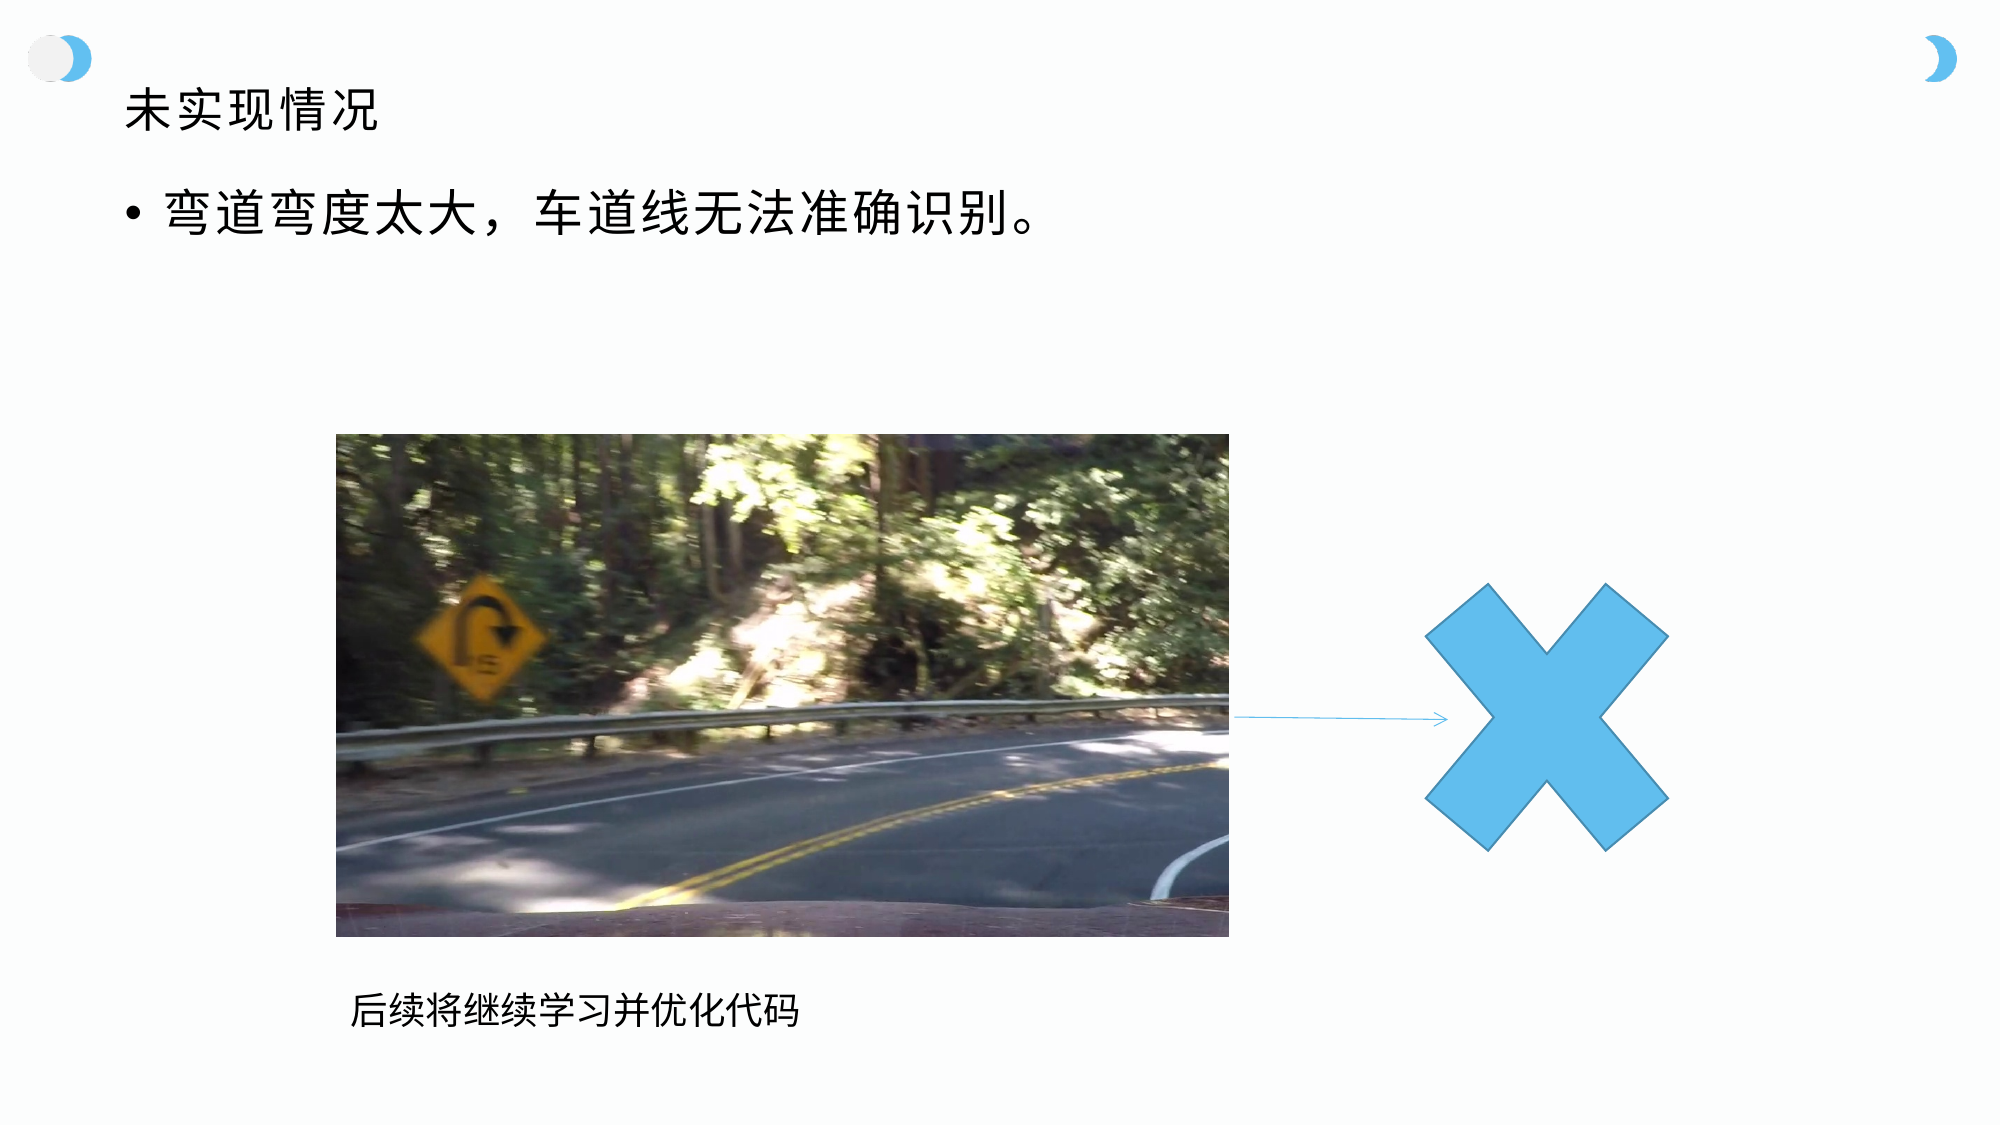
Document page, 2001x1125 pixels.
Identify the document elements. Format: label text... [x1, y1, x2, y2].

text_box 后续将继续学习并优化代码 [336, 979, 1003, 1040]
picture [1881, 0, 2000, 118]
picture [0, 0, 119, 118]
title 未实现情况 [109, 72, 1891, 146]
picture [335, 434, 1229, 938]
text_box [1424, 582, 1670, 853]
list 弯道弯度太大，车道线无法准确识别。 [109, 156, 1891, 1041]
